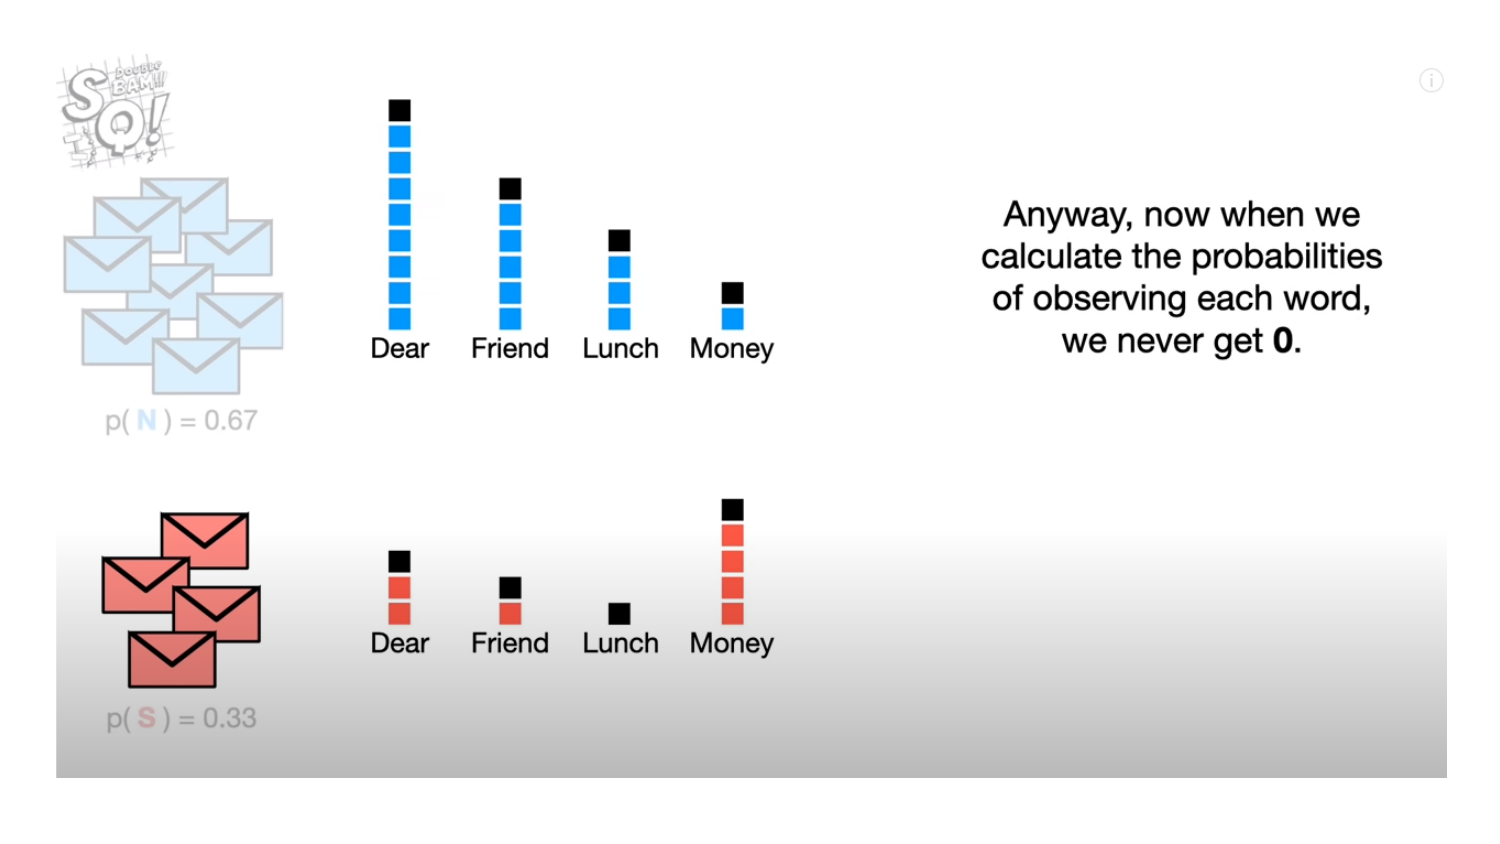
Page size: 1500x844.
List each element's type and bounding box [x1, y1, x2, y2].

list [53, 44, 1447, 778]
